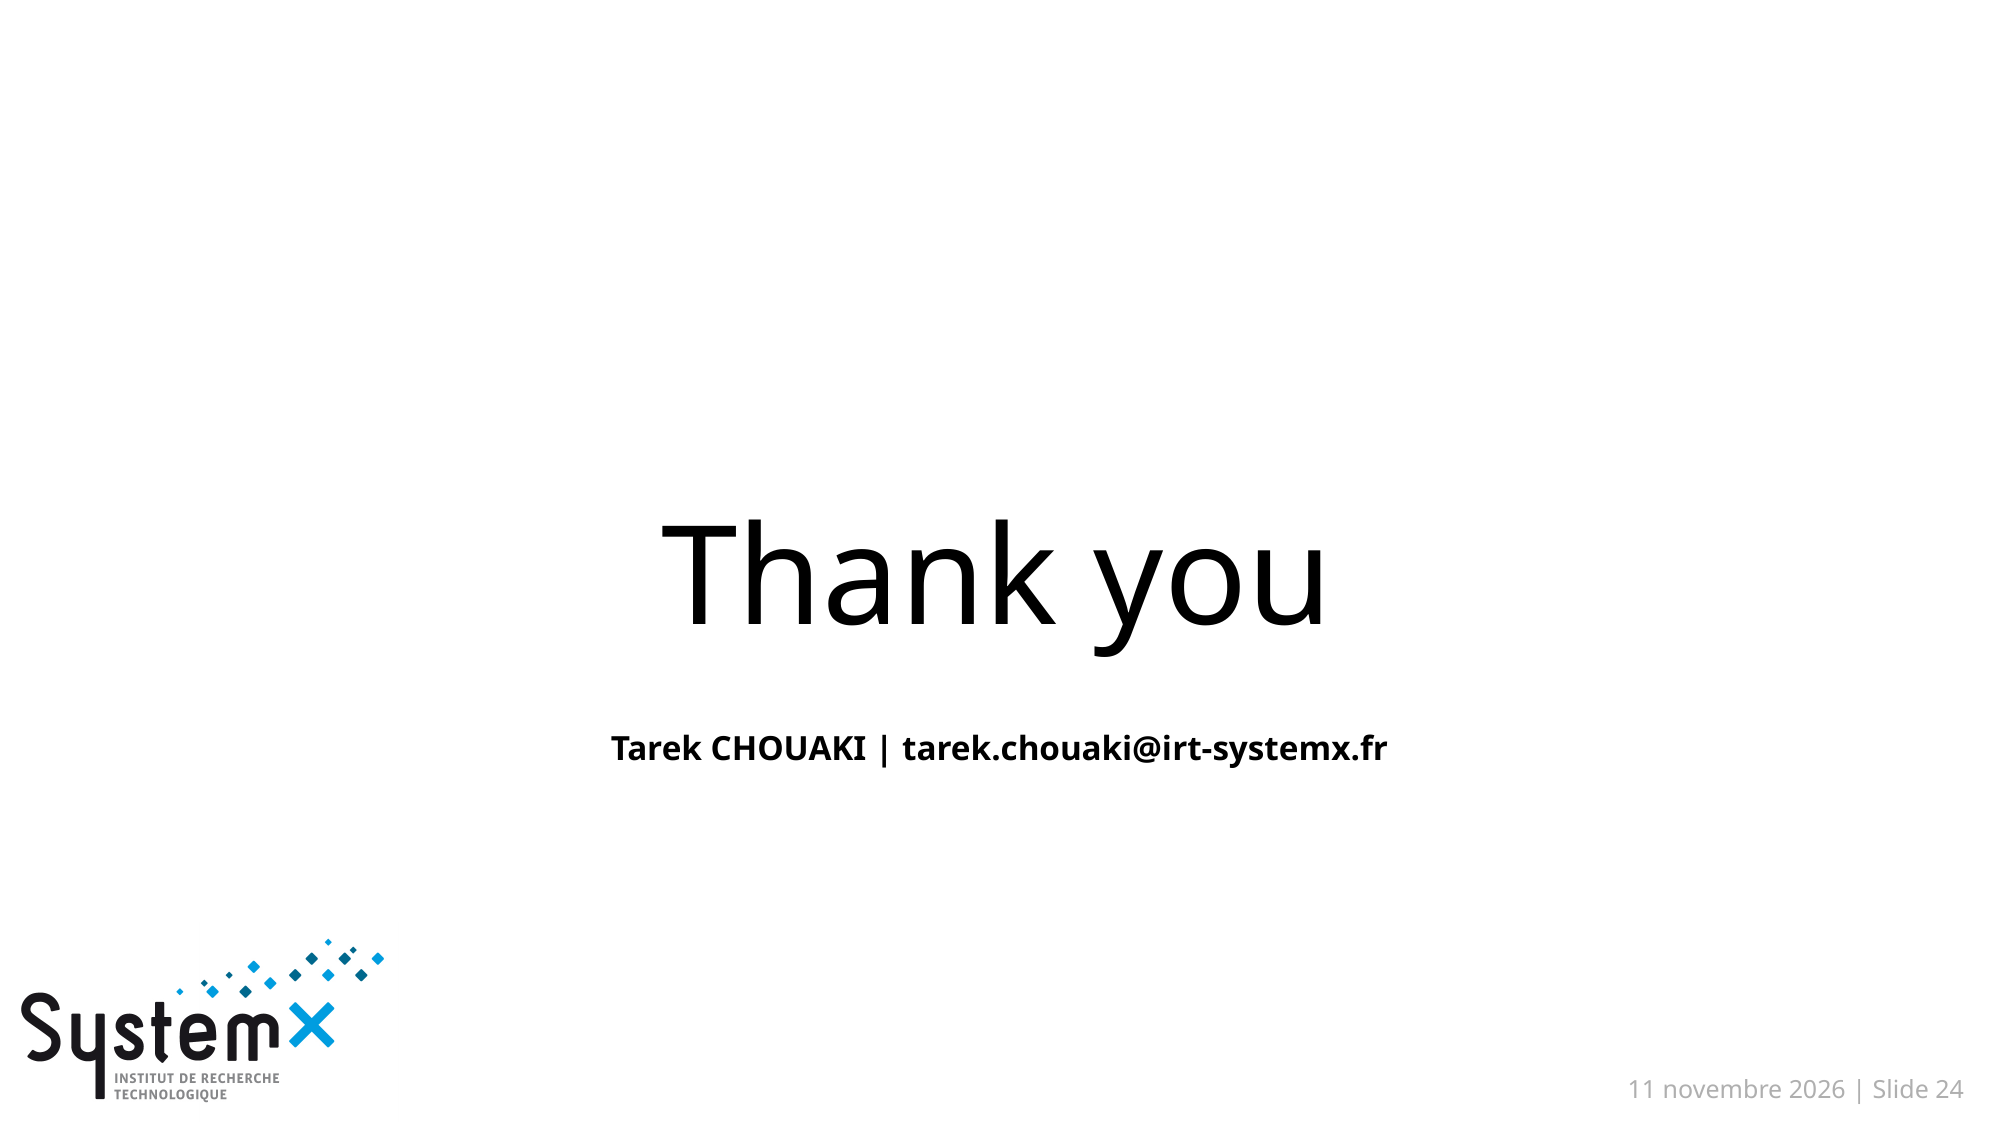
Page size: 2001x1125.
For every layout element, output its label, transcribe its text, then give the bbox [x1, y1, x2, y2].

text_box 16.06.24 | Slide 24 [1385, 1066, 1979, 1115]
picture [0, 922, 399, 1122]
title Thank you [39, 403, 1955, 662]
text_box Tarek CHOUAKI | tarek.chouaki@irt-systemx.fr [249, 666, 1750, 857]
